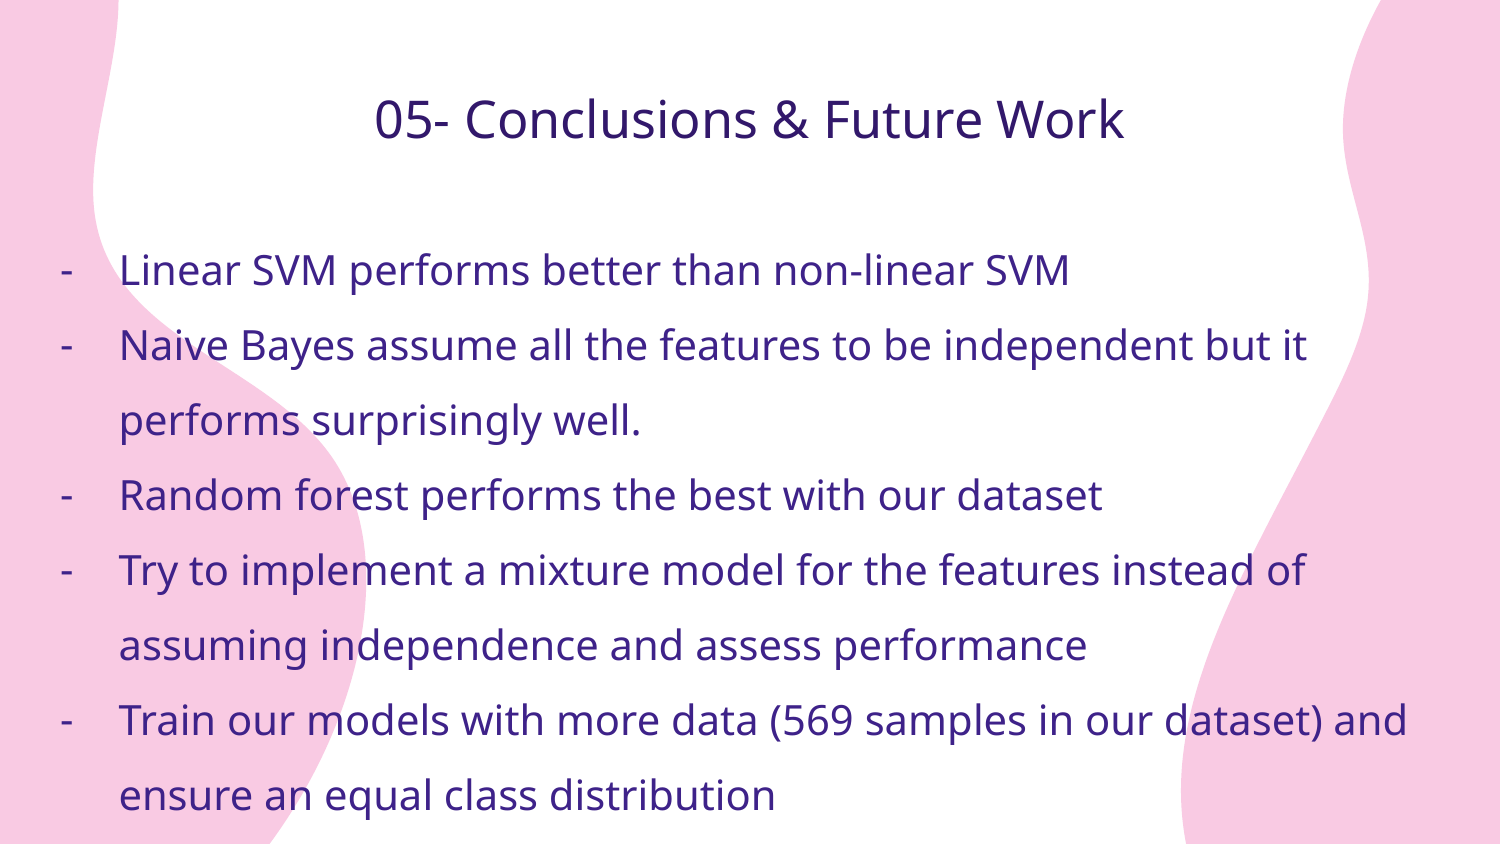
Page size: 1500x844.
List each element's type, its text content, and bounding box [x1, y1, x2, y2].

text_box Linear SVM performs better than non-linear SVM Naive Bayes assume all the features to be independent but it performs surprisingly well. Random forest performs the best with our dataset Try to implement a mixture model for the features instead of assuming independence and assess performance Train our models with more data (569 samples in our dataset) and ensure an equal class distribution [28, 203, 1472, 834]
title 05- Conclusions & Future Work [197, 71, 1303, 166]
